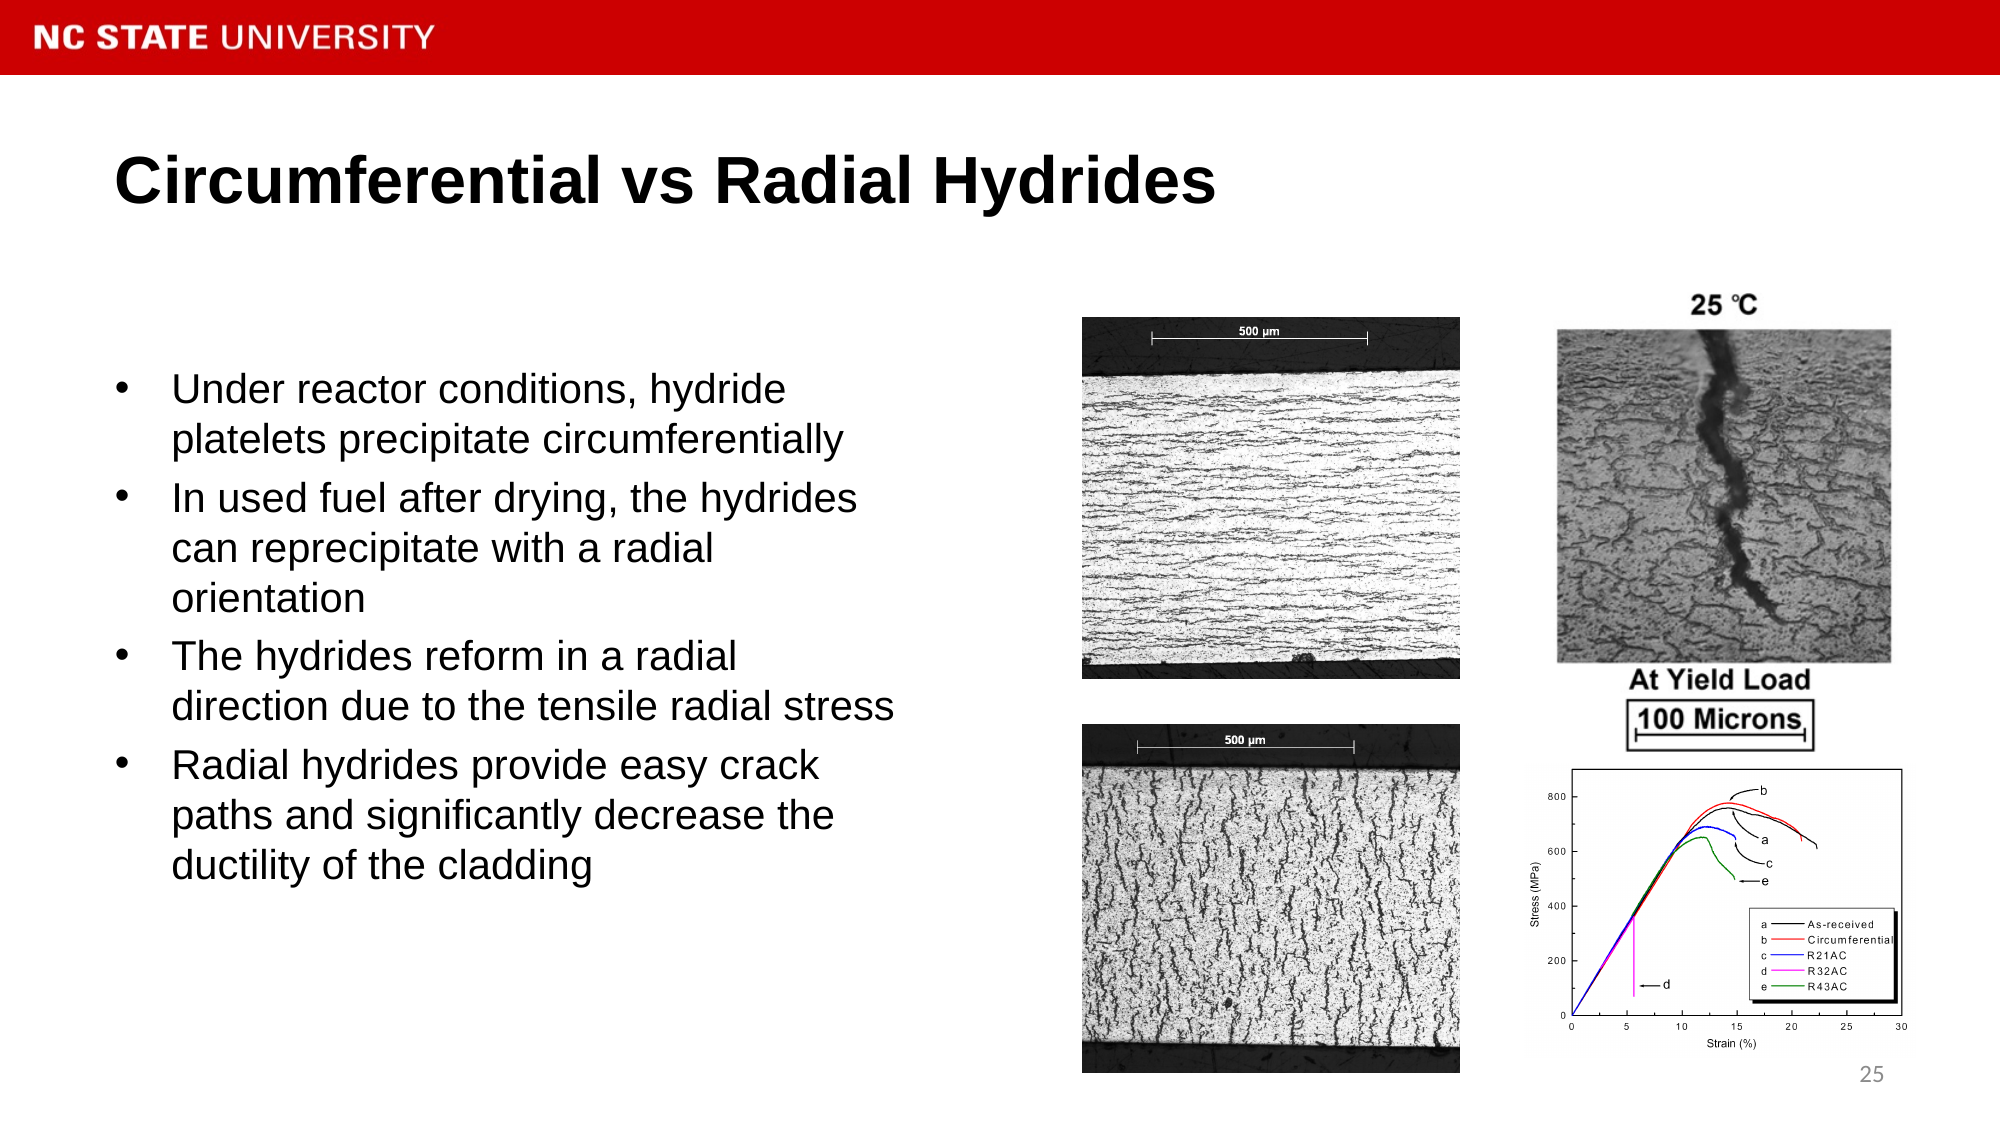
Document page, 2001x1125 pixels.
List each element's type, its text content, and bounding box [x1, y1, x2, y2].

list Under reactor conditions, hydride platelets precipitate circumferentially In used fuel after drying, the hydrides can reprecipitate with a radial orientation The hydrides reform in a radial direction due to the tensile radial stress Radial hydrides provide easy crack paths and significantly decrease the ductility of the cladding [99, 354, 918, 1005]
slide_number 25 [1433, 1042, 1900, 1103]
picture [1081, 317, 1460, 679]
picture [1524, 284, 1917, 1058]
title Circumferential vs Radial Hydrides [99, 88, 1900, 265]
picture [1081, 724, 1460, 1073]
picture [0, 0, 2000, 75]
